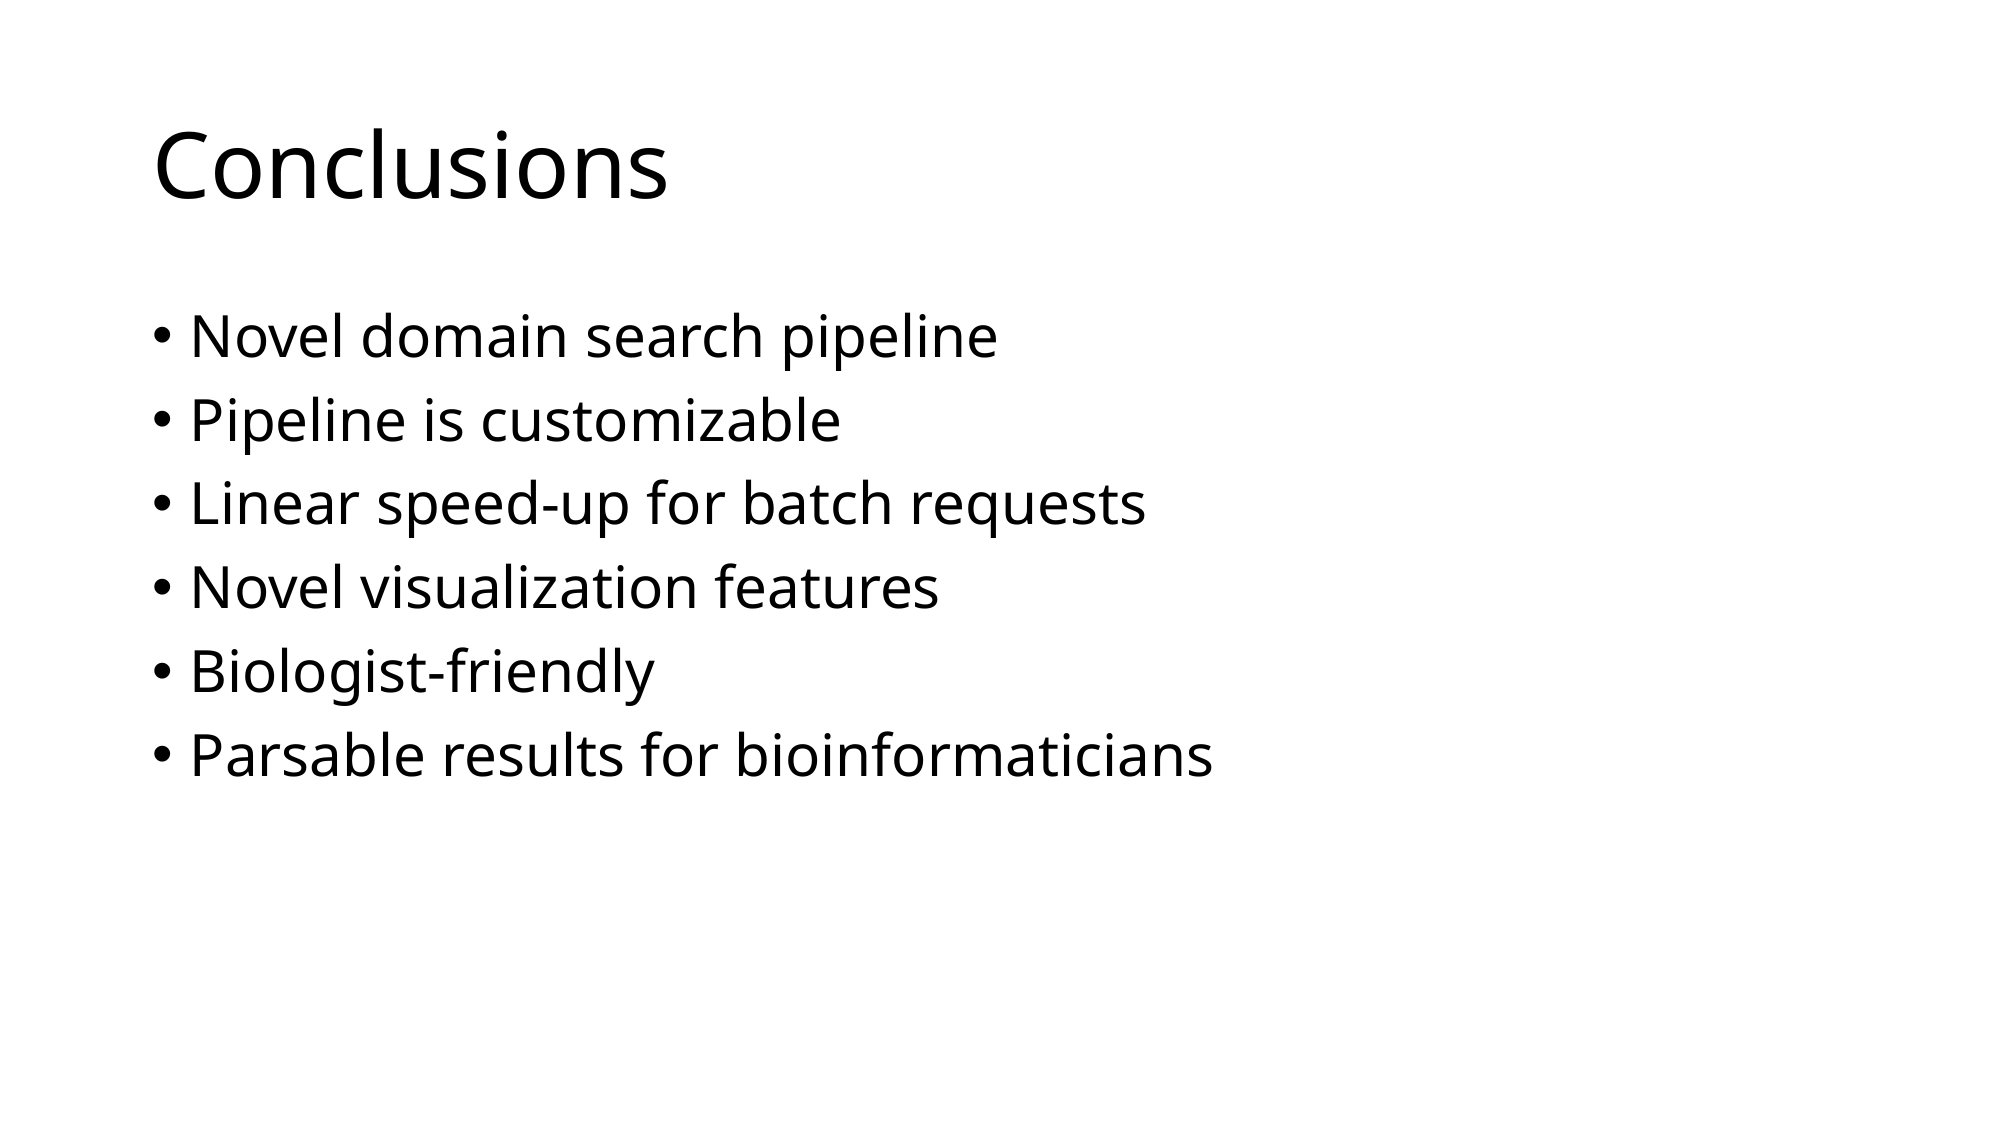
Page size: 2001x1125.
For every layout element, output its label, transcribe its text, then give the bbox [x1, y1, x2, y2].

title Conclusions [137, 59, 1863, 278]
list Novel domain search pipeline Pipeline is customizable Linear speed-up for batch requests Novel visualization features Biologist-friendly Parsable results for bioinformaticians [137, 299, 1863, 1014]
